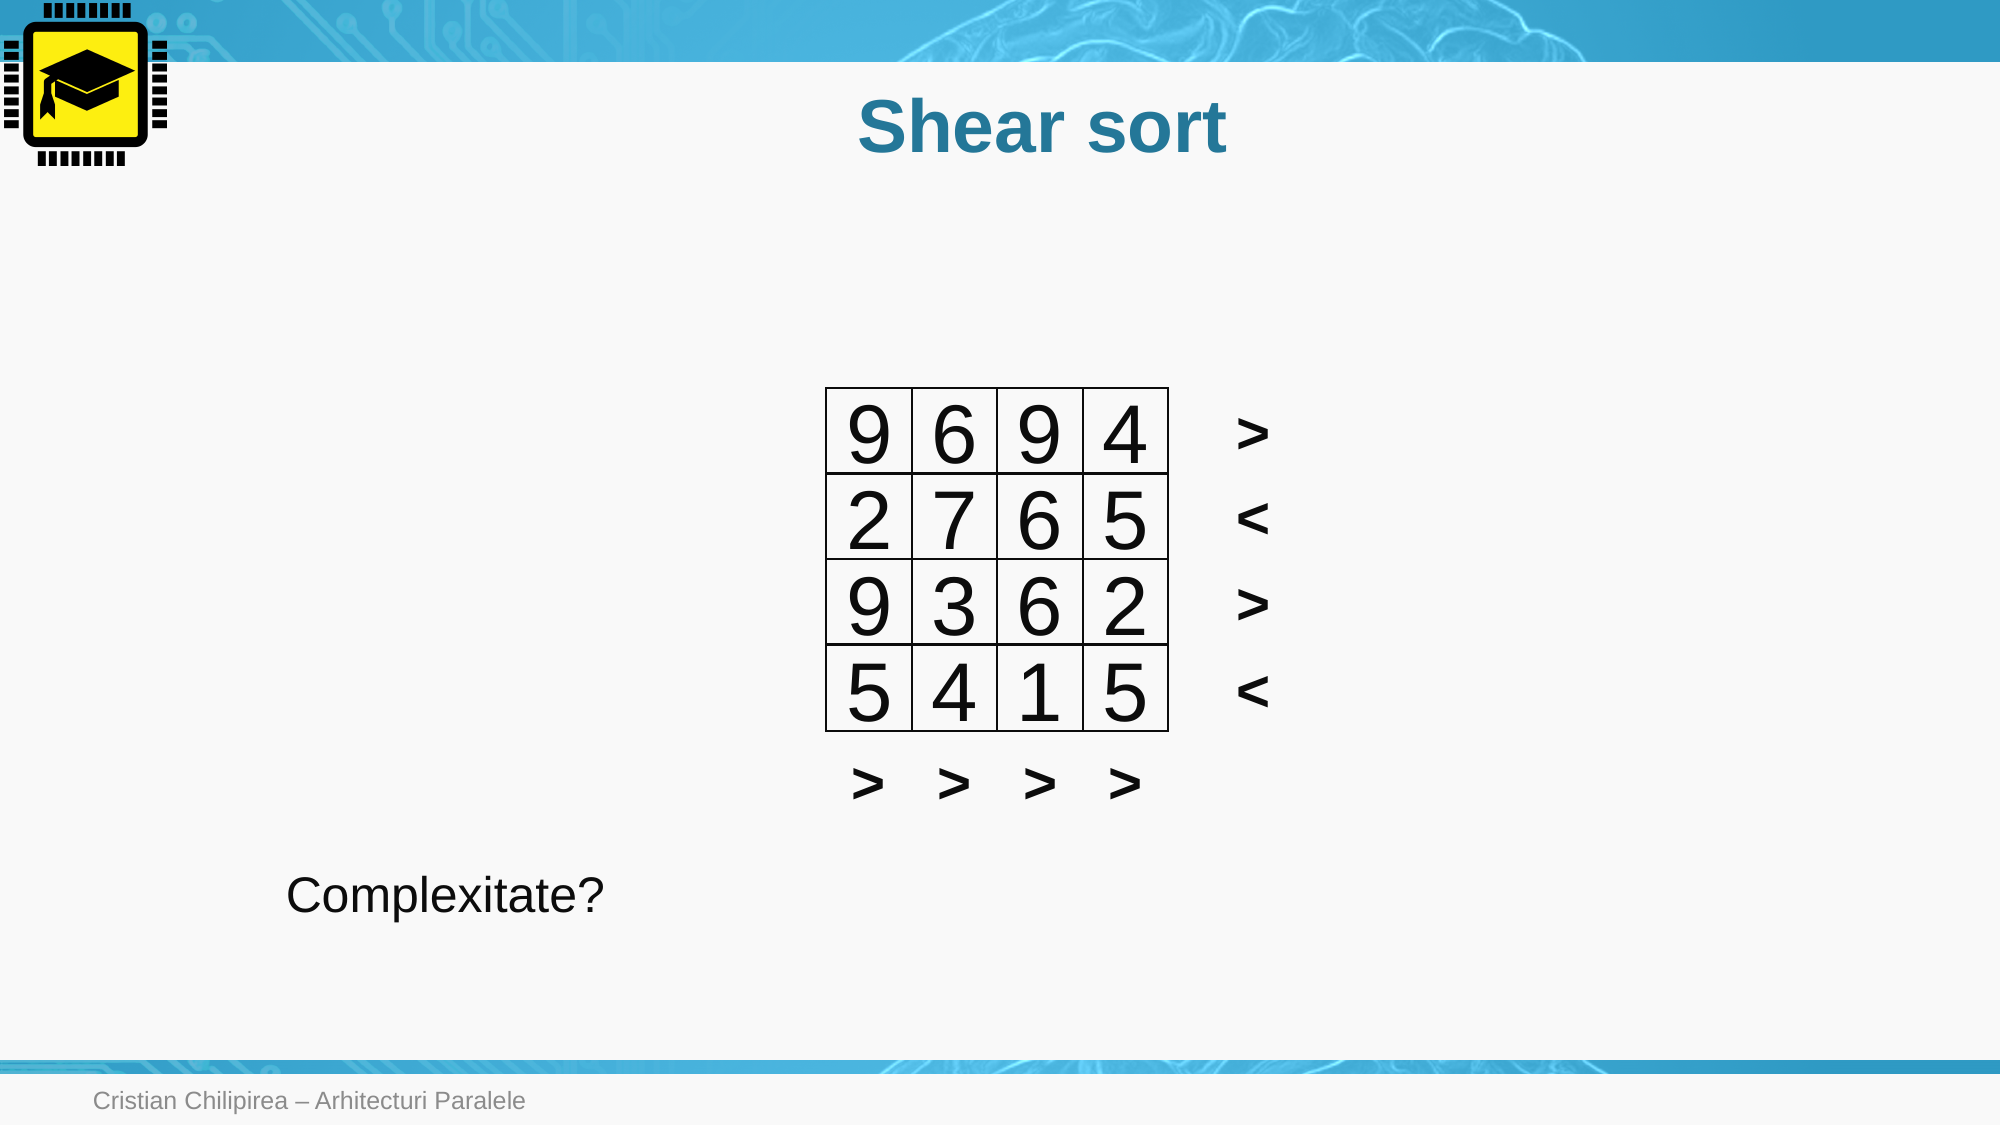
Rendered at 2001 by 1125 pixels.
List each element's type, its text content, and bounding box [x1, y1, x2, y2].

text_box > [1221, 387, 1286, 473]
text_box < [1221, 645, 1286, 731]
text_box 9 [825, 387, 911, 473]
text_box 4 [1082, 387, 1169, 473]
text_box 5 [825, 644, 911, 732]
text_box 2 [1082, 558, 1169, 644]
text_box 9 [996, 387, 1082, 473]
text_box > [922, 738, 987, 823]
text_box > [837, 738, 901, 823]
title Shear sort [170, 76, 1915, 180]
text_box 5 [1082, 473, 1169, 558]
text_box > [1093, 738, 1158, 823]
text_box > [1221, 558, 1286, 644]
footer Cristian Chilipirea – Arhitecturi Paralele [77, 1073, 1338, 1125]
text_box 2 [825, 473, 911, 558]
picture [0, 1060, 2000, 1074]
text_box 1 [996, 644, 1082, 732]
text_box > [1008, 738, 1073, 823]
text_box 6 [996, 558, 1082, 644]
text_box 5 [1082, 644, 1169, 732]
text_box 4 [911, 644, 996, 732]
text_box 3 [911, 558, 996, 644]
text_box 6 [911, 387, 996, 473]
picture [0, 0, 2000, 166]
text_box < [1221, 473, 1286, 558]
text_box 6 [996, 473, 1082, 558]
text_box 7 [911, 473, 996, 558]
text_box 9 [825, 558, 911, 644]
